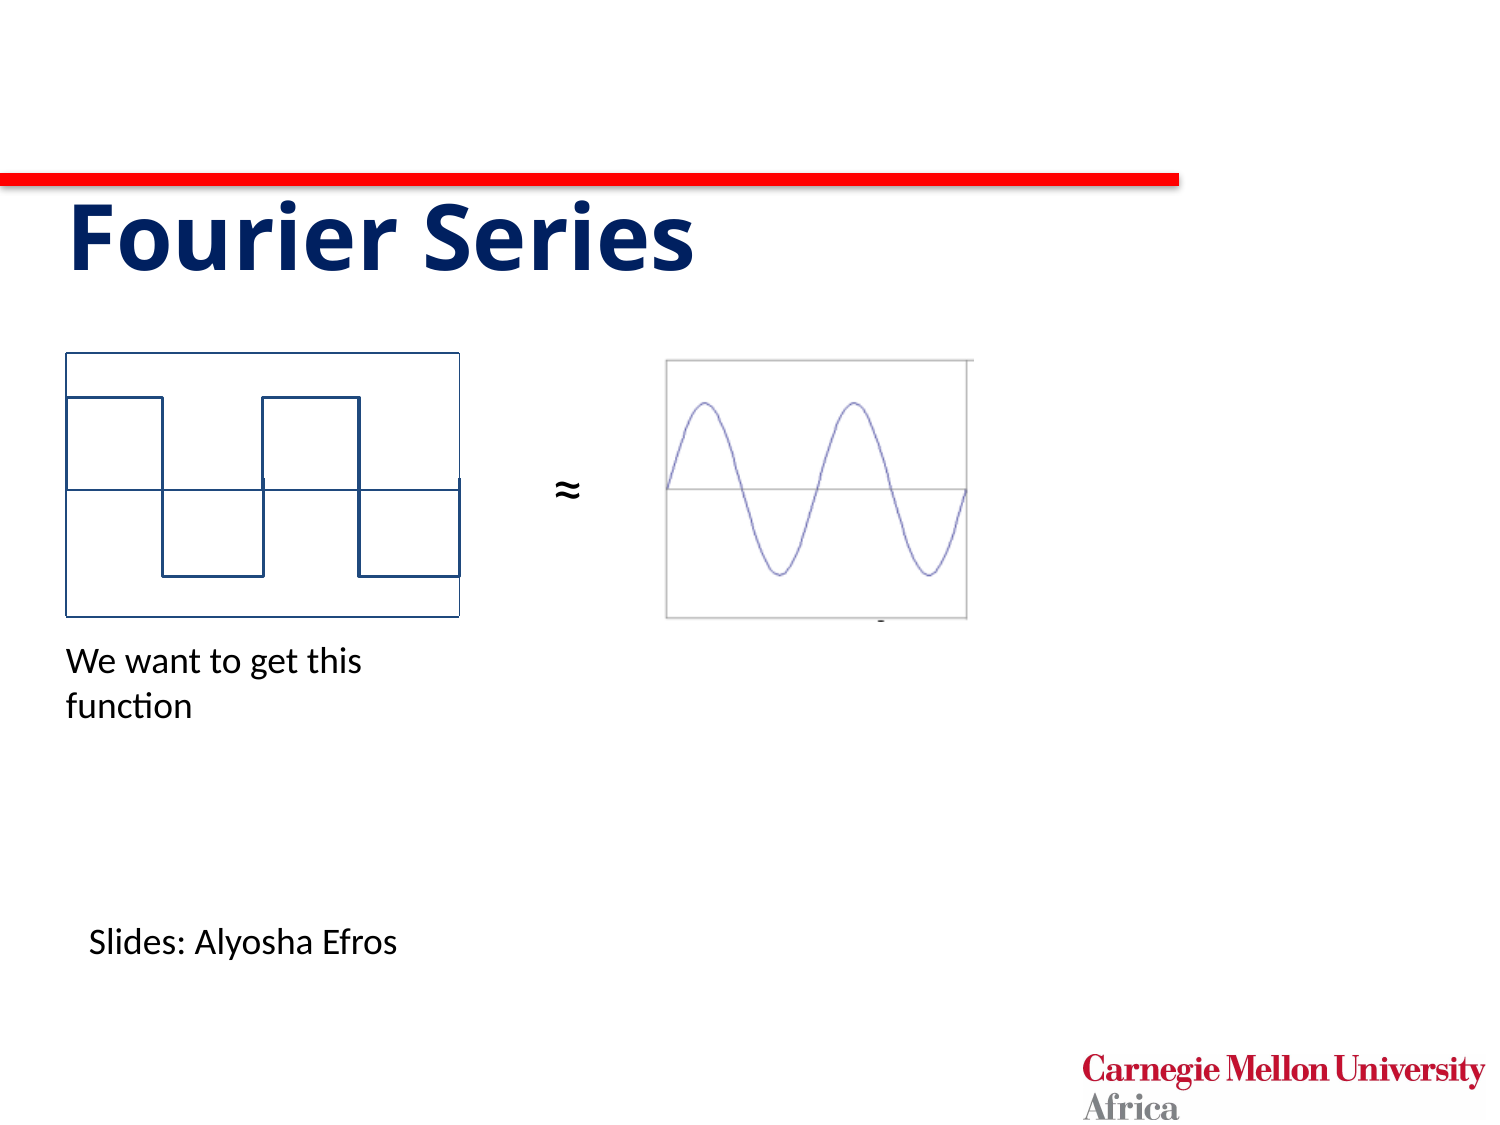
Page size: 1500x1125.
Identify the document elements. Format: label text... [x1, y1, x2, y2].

text_box ≈ [537, 433, 637, 551]
picture [663, 357, 974, 622]
title Fourier Series [51, 163, 1449, 258]
text_box We want to get this function [50, 621, 465, 699]
picture [1083, 1054, 1486, 1120]
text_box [65, 352, 460, 618]
text_box Slides: Alyosha Efros [73, 902, 801, 959]
